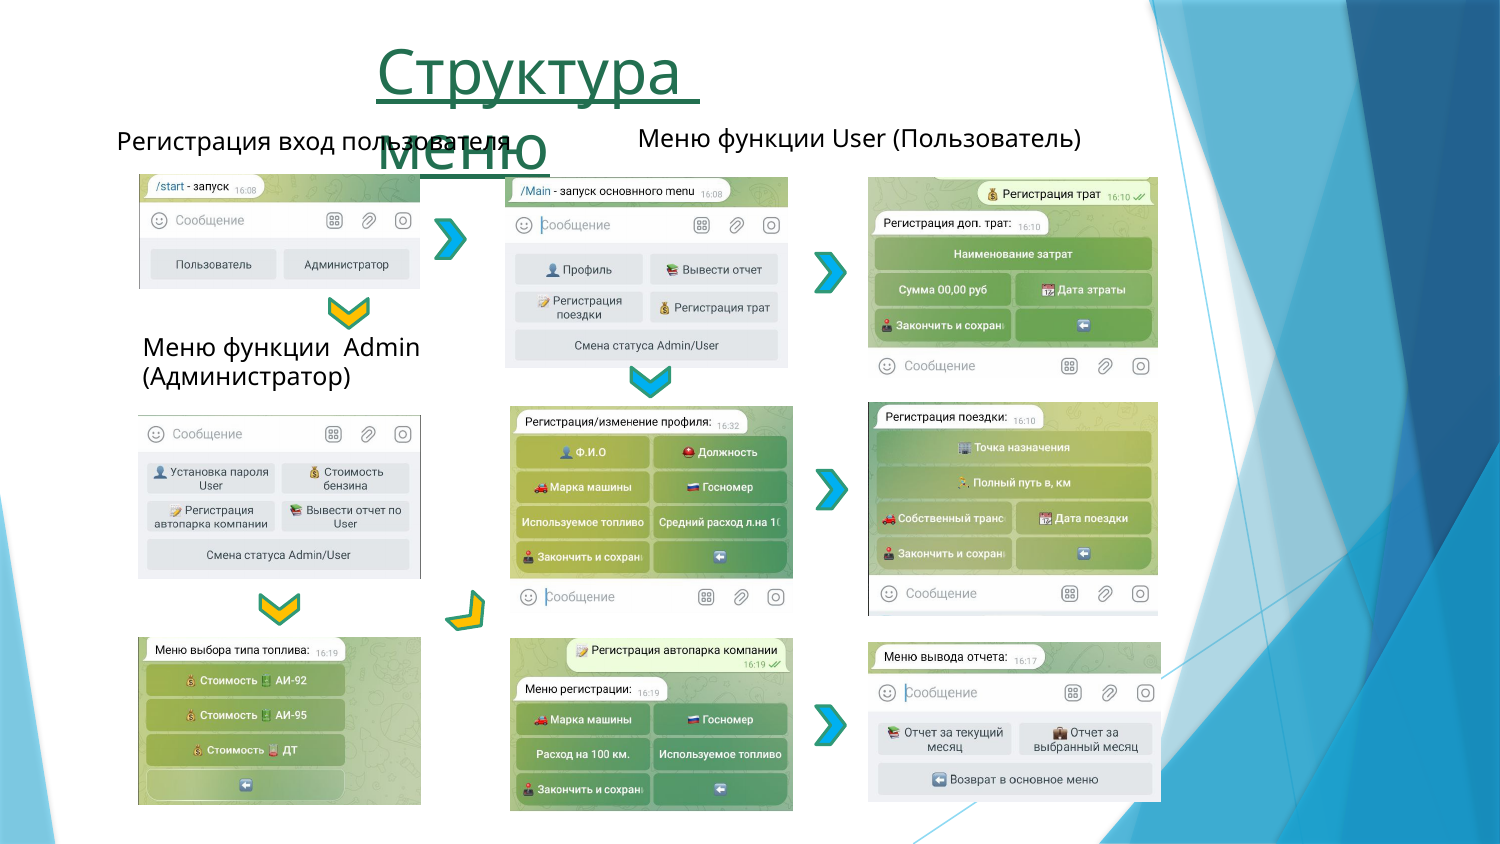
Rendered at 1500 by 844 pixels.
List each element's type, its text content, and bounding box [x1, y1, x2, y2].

picture [868, 642, 1161, 802]
picture [509, 406, 793, 613]
title Структура меню [361, 16, 885, 118]
text_box [814, 251, 847, 294]
text_box [814, 704, 847, 747]
picture [868, 401, 1159, 616]
text_box [258, 593, 301, 626]
picture [868, 176, 1159, 378]
text_box Регистрация вход пользователя [101, 117, 545, 163]
text_box [444, 589, 485, 632]
picture [138, 174, 421, 290]
text_box [434, 218, 467, 260]
text_box Меню функции Admin (Администратор) [128, 323, 632, 399]
picture [137, 415, 422, 579]
text_box [629, 377, 672, 399]
text_box Меню функции User (Пользователь) [622, 115, 1126, 160]
picture [504, 176, 788, 369]
text_box [328, 298, 370, 330]
text_box [815, 468, 849, 511]
picture [137, 637, 422, 806]
picture [509, 638, 793, 813]
